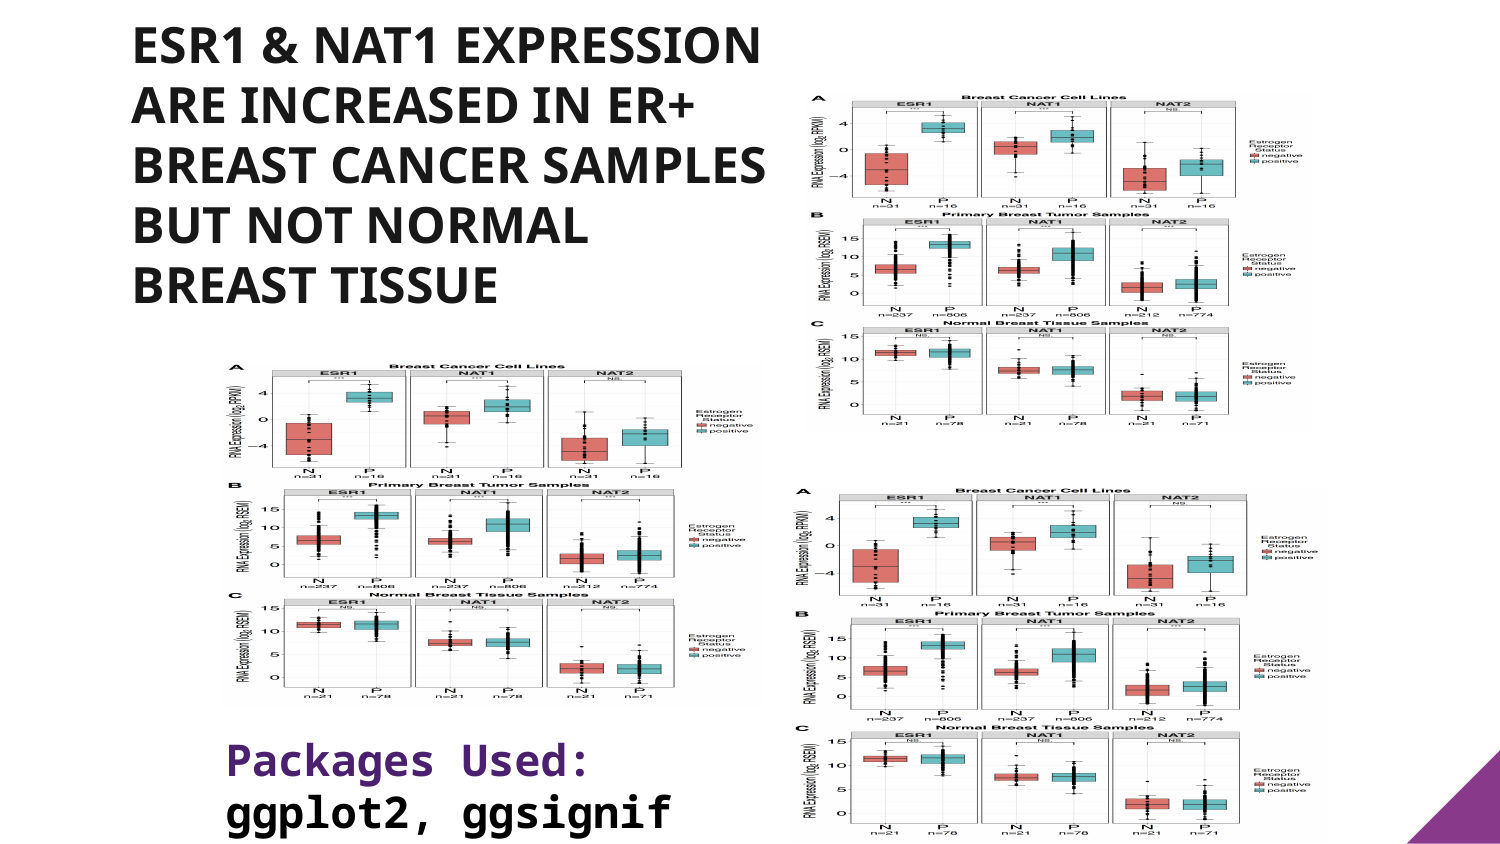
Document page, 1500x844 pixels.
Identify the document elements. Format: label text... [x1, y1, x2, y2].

text_box Packages Used: ggplot2, ggsignif [210, 725, 734, 844]
picture [805, 93, 1312, 433]
picture [789, 487, 1328, 843]
picture [222, 363, 763, 707]
title ESR1 & NAT1 EXPRESSION ARE INCREASED IN ER+ BREAST CANCER SAMPLES BUT NOT NORMAL BREAST TISSUE [116, 0, 790, 435]
